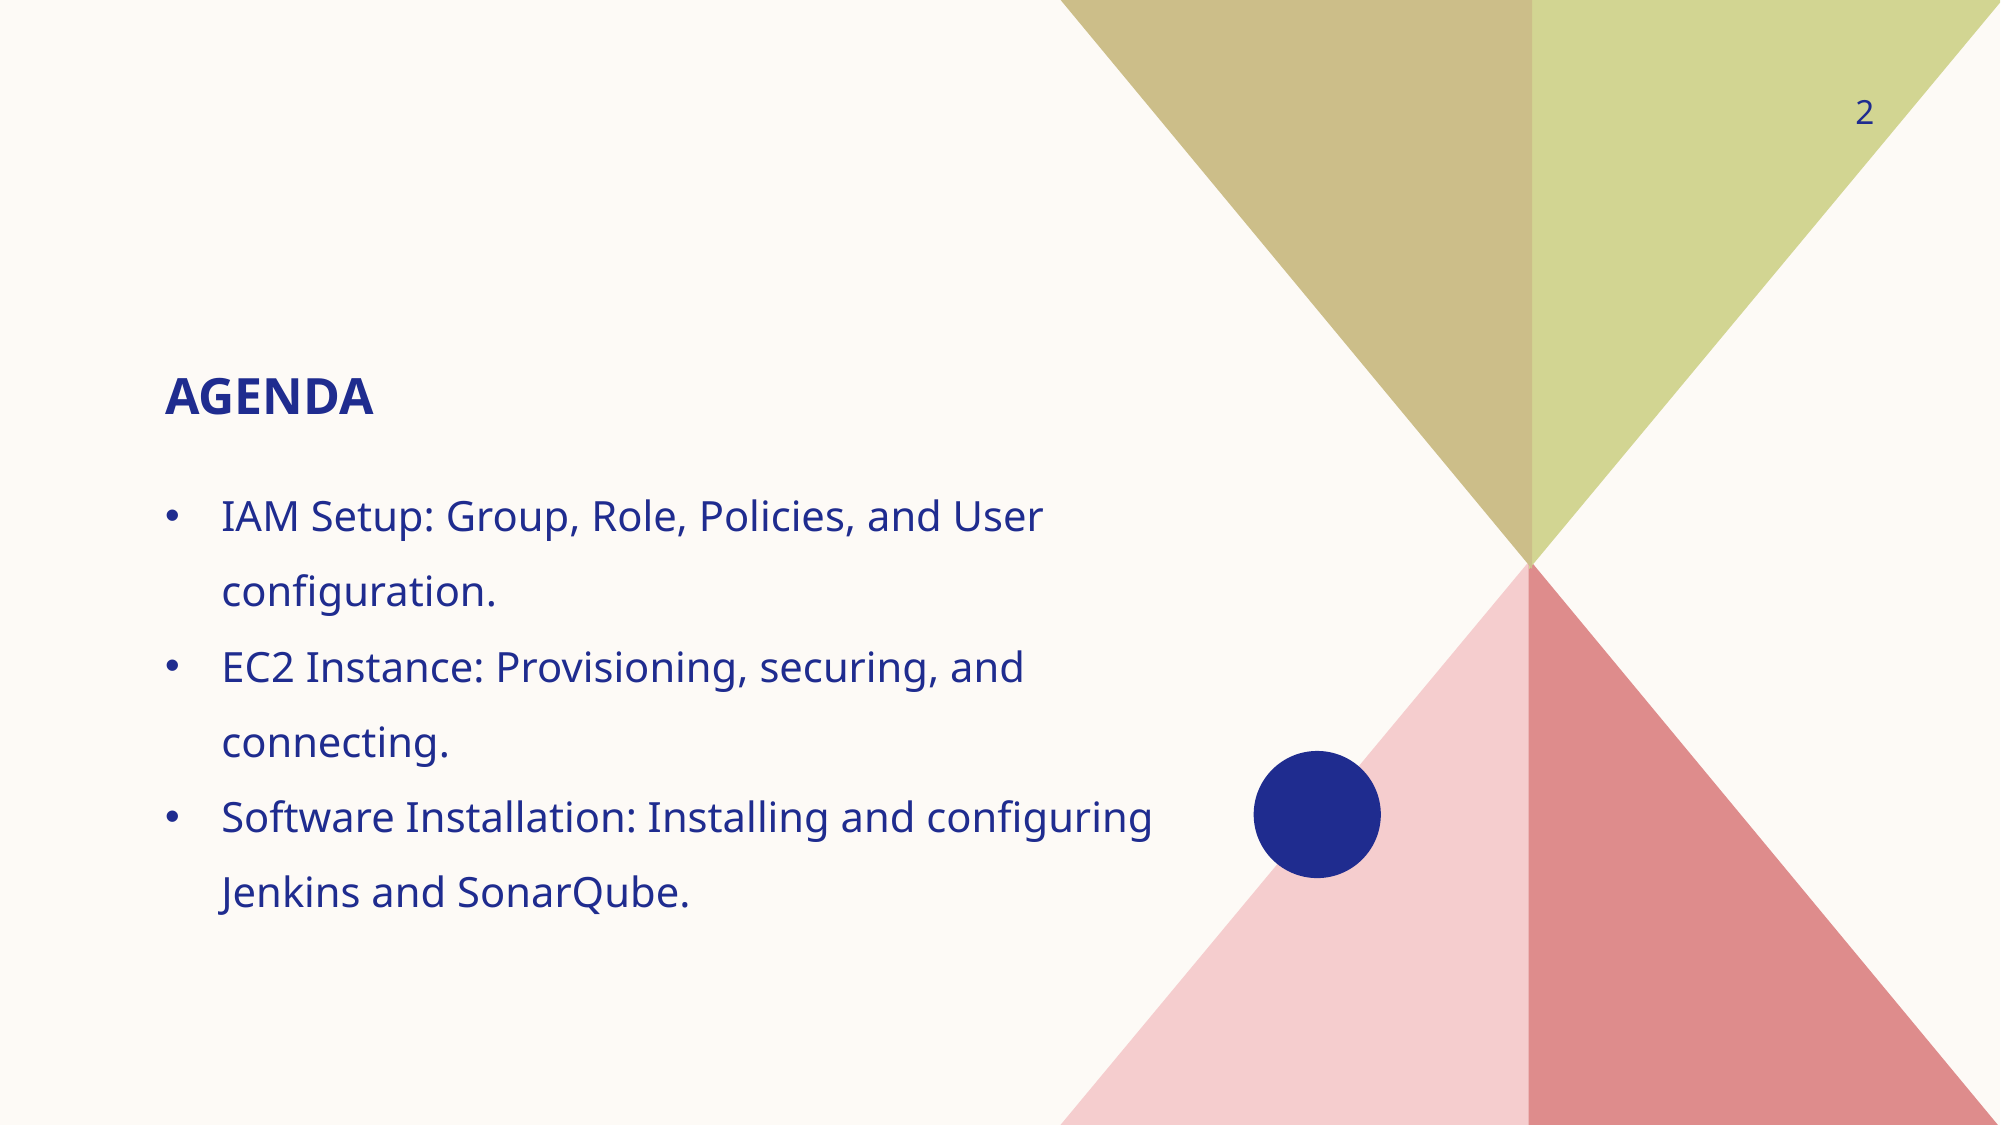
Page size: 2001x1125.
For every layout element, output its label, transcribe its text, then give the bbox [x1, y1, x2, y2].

list IAM Setup: Group, Role, Policies, and User configuration. EC2 Instance: Provisioning, securing, and connecting. Software Installation: Installing and configuring Jenkins and SonarQube. [150, 464, 1266, 952]
title agenda [150, 173, 1230, 425]
slide_number 2 [1699, 75, 1875, 153]
